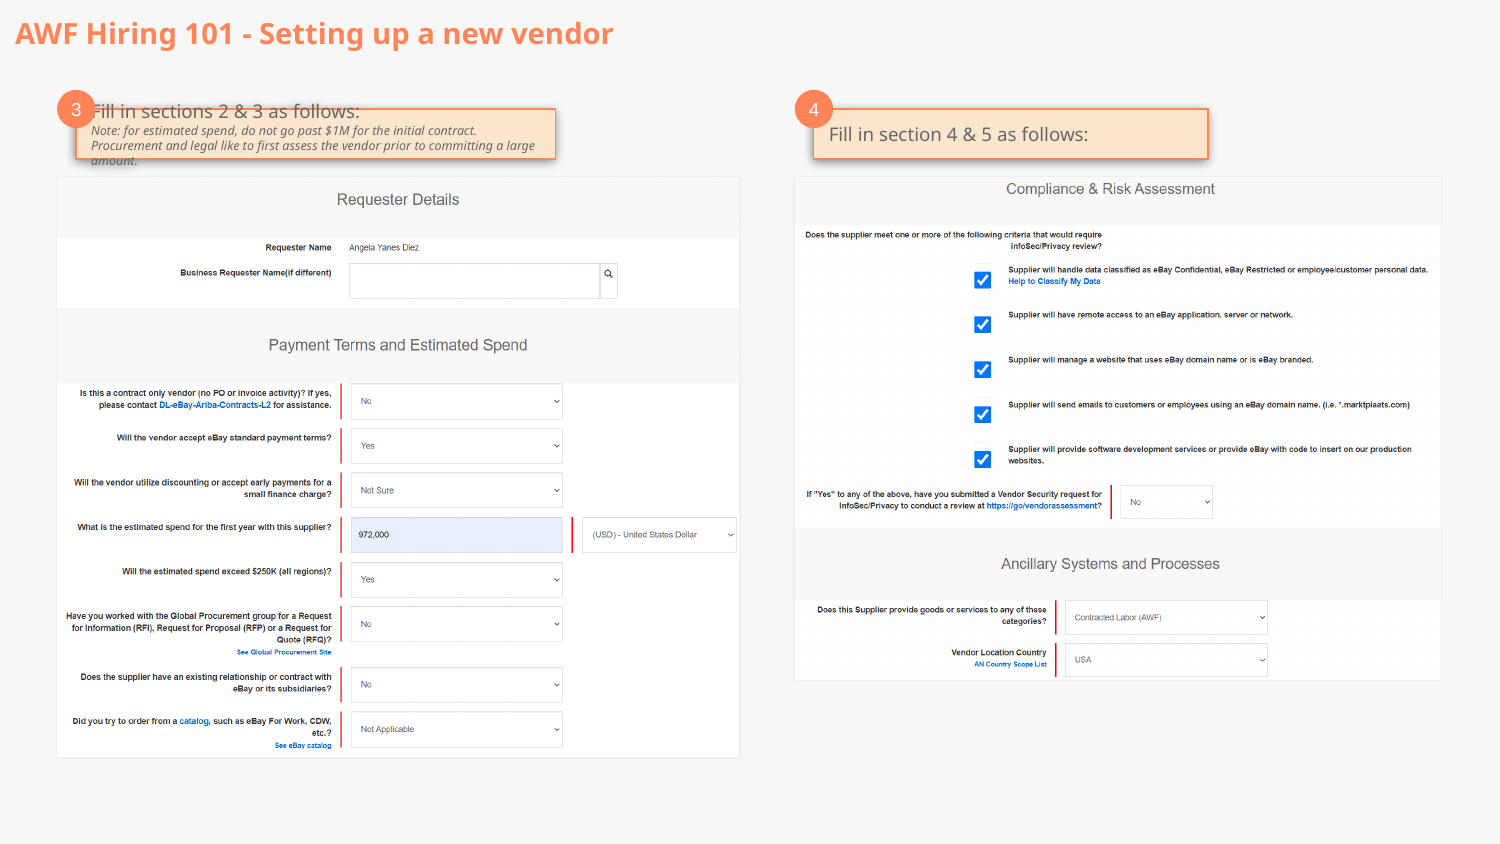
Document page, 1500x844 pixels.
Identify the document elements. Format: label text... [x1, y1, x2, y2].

text_box 3 [57, 89, 96, 129]
picture [794, 177, 1441, 680]
text_box AWF Hiring 101 - Setting up a new vendor [0, 0, 932, 65]
text_box 4 [794, 89, 834, 129]
text_box Fill in sections 2 & 3 as follows: Note: for estimated spend, do not go past $1M for the initial contract. Procurement and legal like to first assess the vendor prior to committing a large amount. [75, 109, 556, 159]
text_box Fill in section 4 & 5 as follows: [813, 109, 1208, 159]
picture [56, 177, 740, 758]
